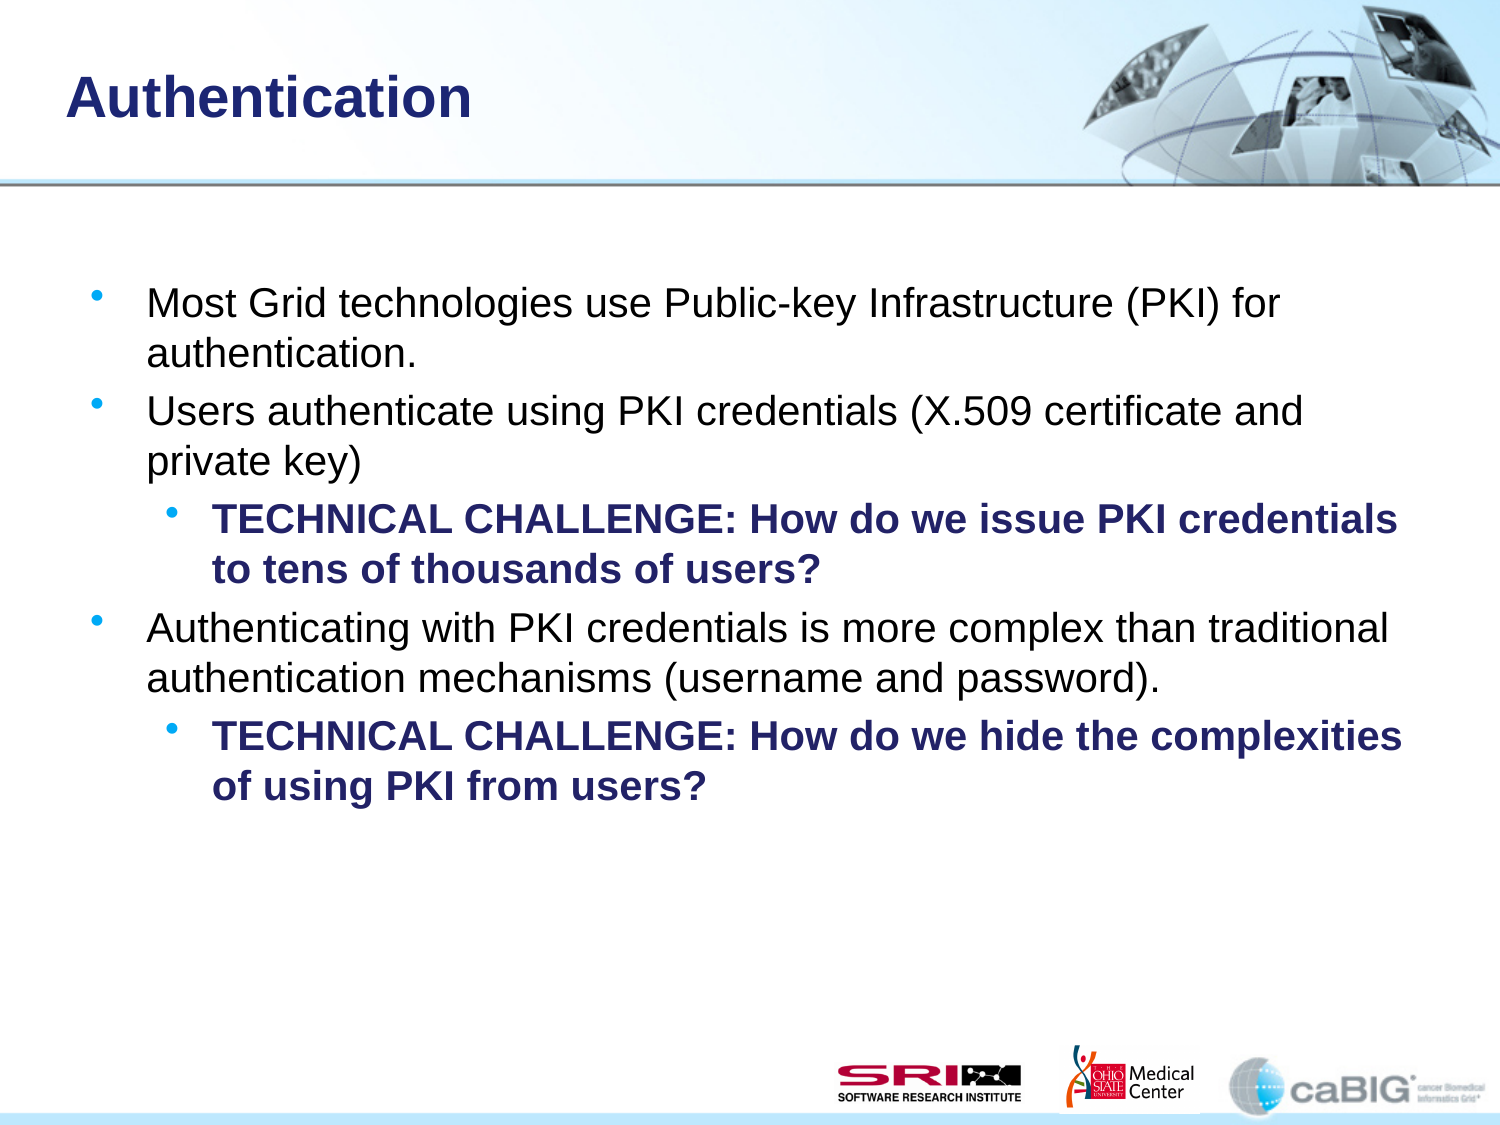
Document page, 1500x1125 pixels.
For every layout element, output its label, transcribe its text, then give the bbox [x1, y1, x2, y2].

list Most Grid technologies use Public-key Infrastructure (PKI) for authentication. Users authenticate using PKI credentials (X.509 certificate and private key) TECHNICAL CHALLENGE: How do we issue PKI credentials to tens of thousands of users? Authenticating with PKI credentials is more complex than traditional authentication mechanisms (username and password). TECHNICAL CHALLENGE: How do we hide the complexities of using PKI from users? [74, 209, 1426, 1038]
title Authentication [49, 0, 1176, 188]
picture [0, 0, 1500, 1125]
